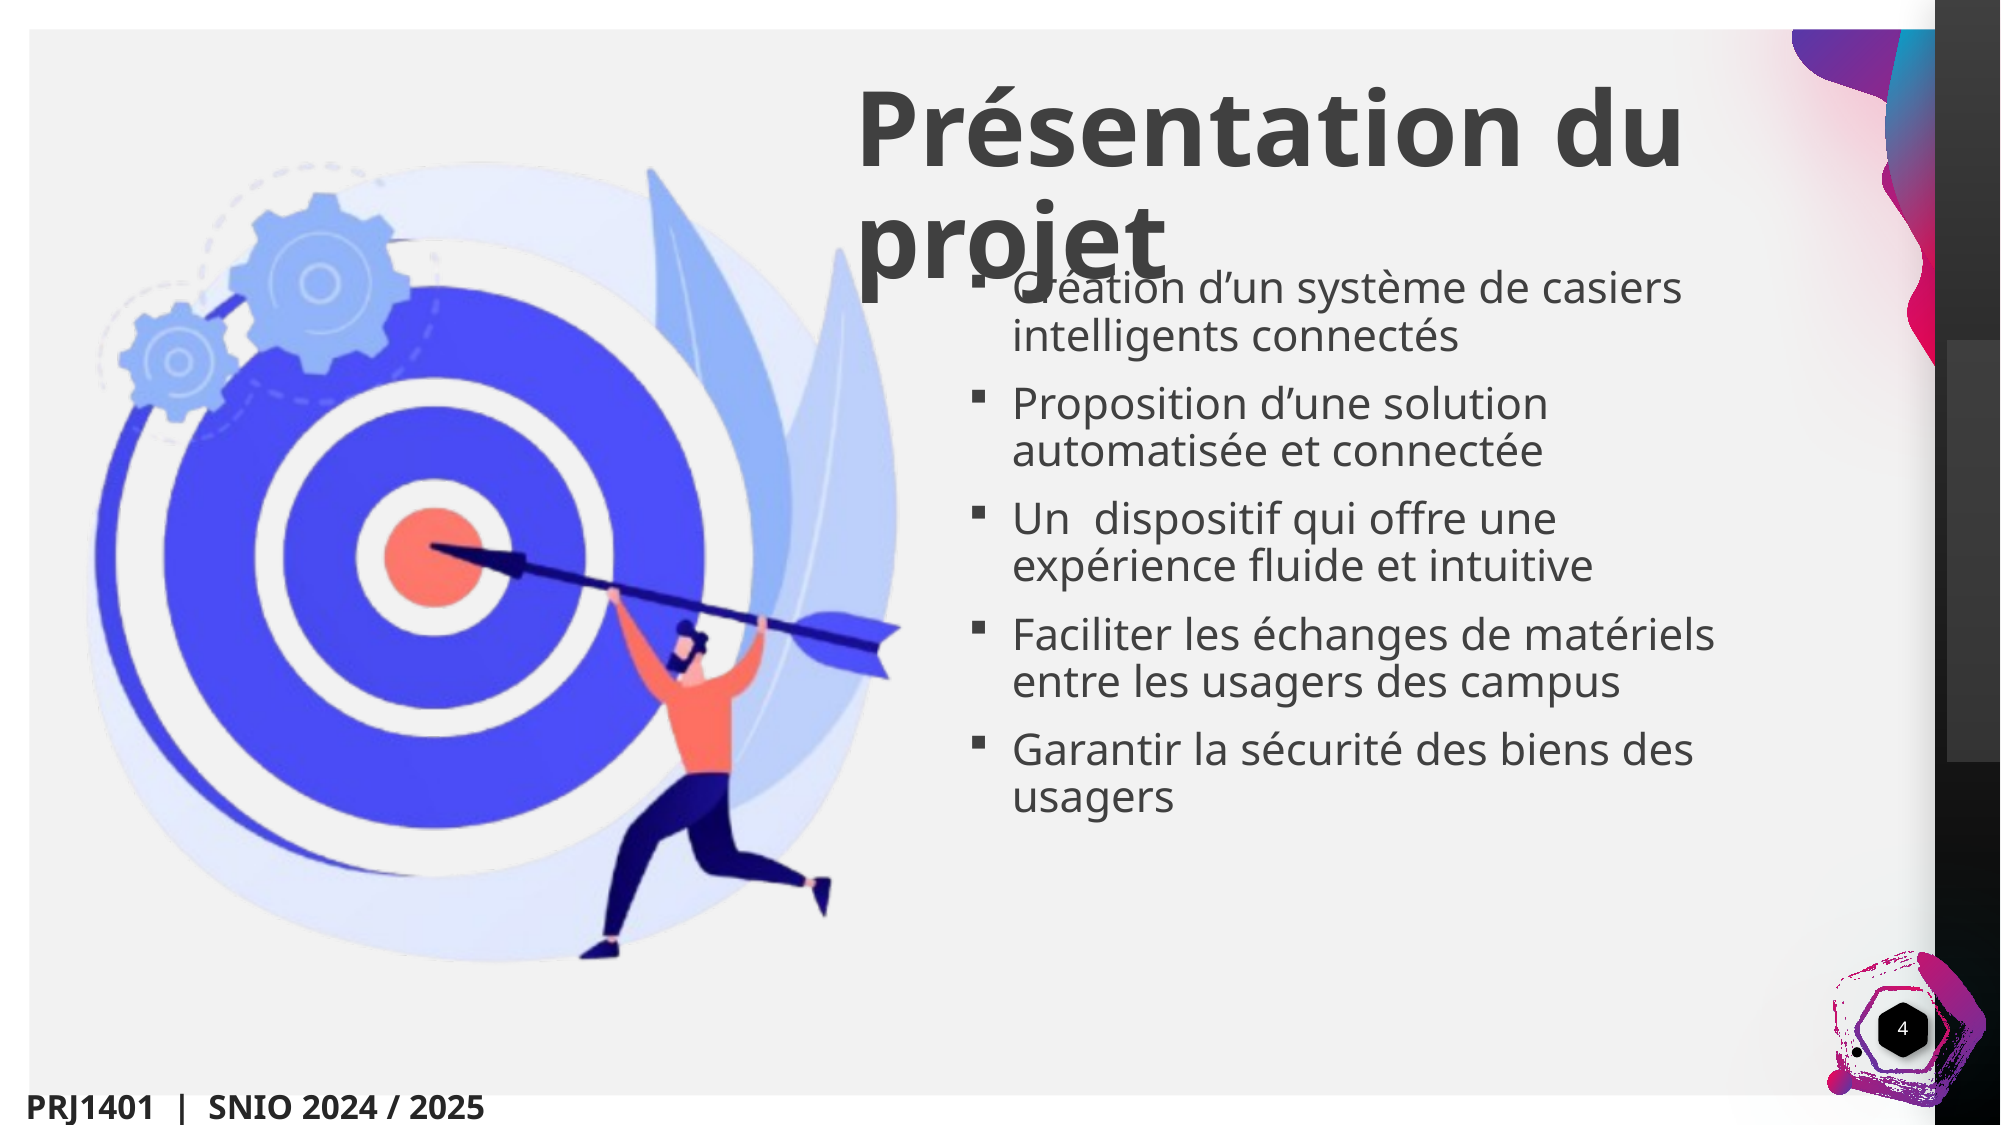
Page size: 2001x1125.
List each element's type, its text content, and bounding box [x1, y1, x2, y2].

picture [0, 34, 1023, 1092]
text_box PRJ1401 | SNIO 2024 / 2025 [0, 1092, 625, 1125]
list Création d’un système de casiers intelligents connectés Proposition d’une solution automatisée et connectée Un dispositif qui offre une expérience fluide et intuitive Faciliter les échanges de matériels entre les usagers des campus Garantir la sécurité des biens des usagers [1023, 266, 1759, 917]
picture [1947, 340, 2000, 762]
slide_number 4 [1872, 1001, 1934, 1057]
text_box Présentation du projet [1023, 76, 1873, 225]
